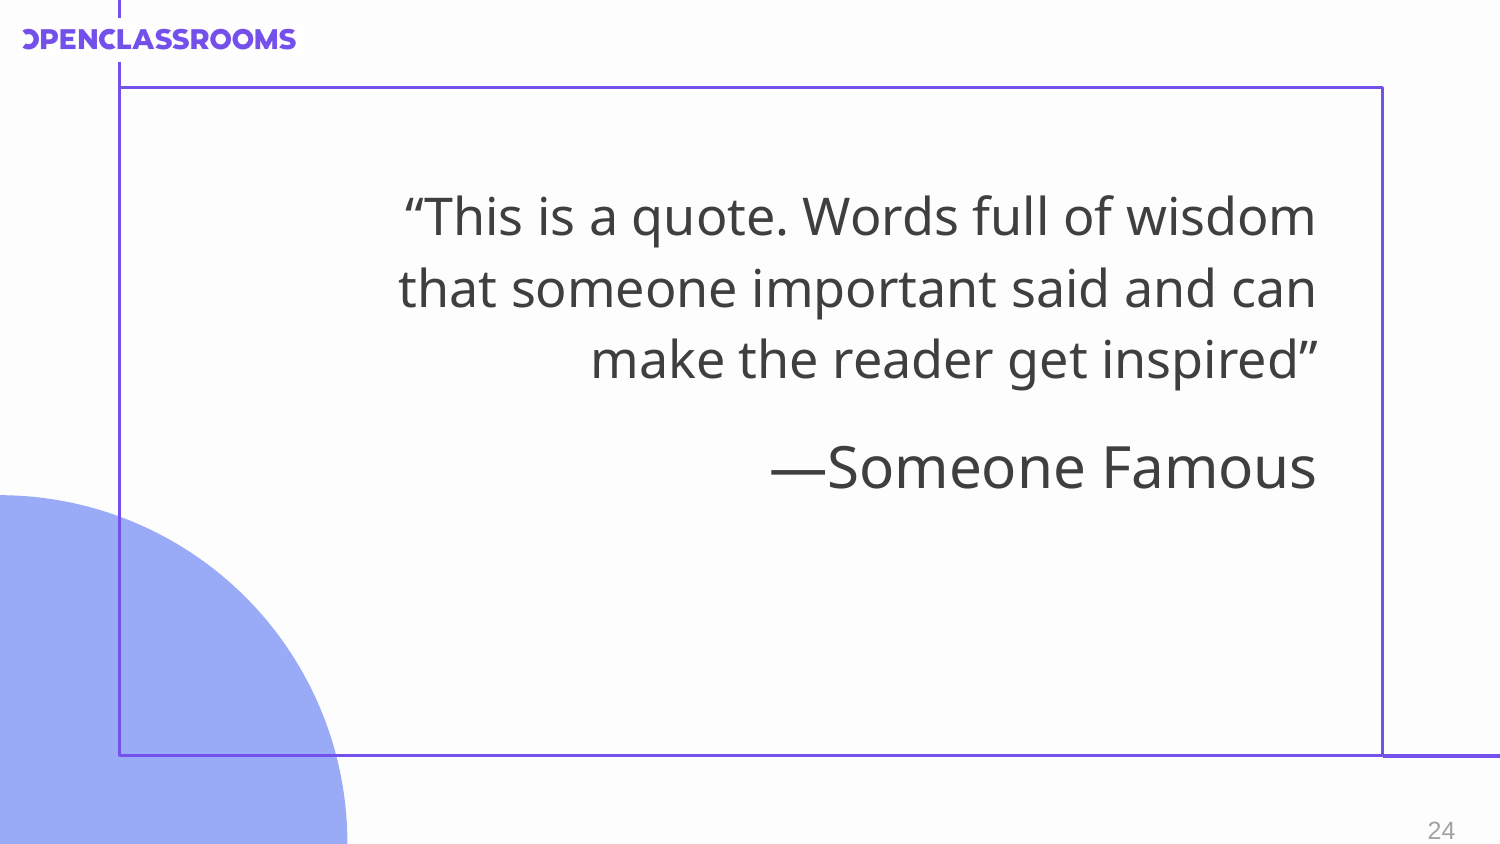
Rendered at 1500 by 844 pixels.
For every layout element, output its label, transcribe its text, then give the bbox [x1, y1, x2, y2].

subtitle “This is a quote. Words full of wisdom that someone important said and can make the reader get inspired” [362, 137, 1333, 404]
title —Someone Famous [362, 404, 1333, 492]
picture [16, 18, 304, 62]
slide_number 24 [1133, 806, 1471, 844]
